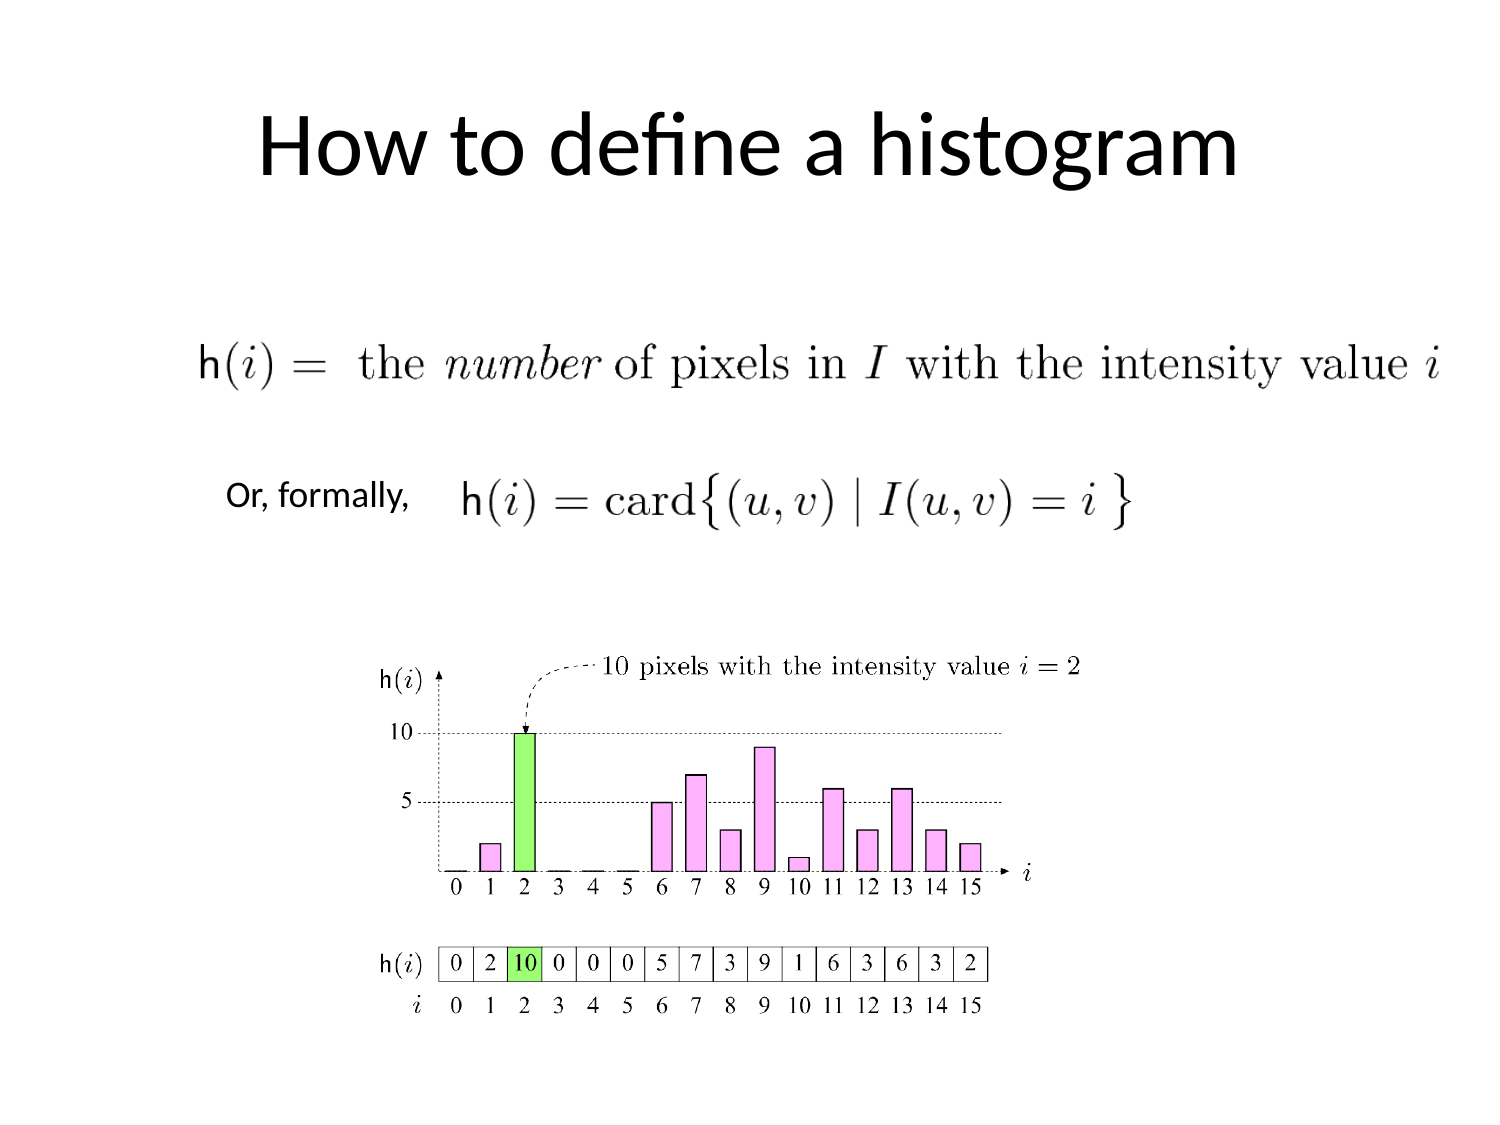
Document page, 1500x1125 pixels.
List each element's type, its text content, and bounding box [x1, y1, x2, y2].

picture [426, 453, 1164, 549]
picture [354, 641, 1101, 1032]
picture [169, 319, 1468, 412]
title How to define a histogram [75, 45, 1425, 233]
text_box Or, formally, [211, 463, 421, 523]
